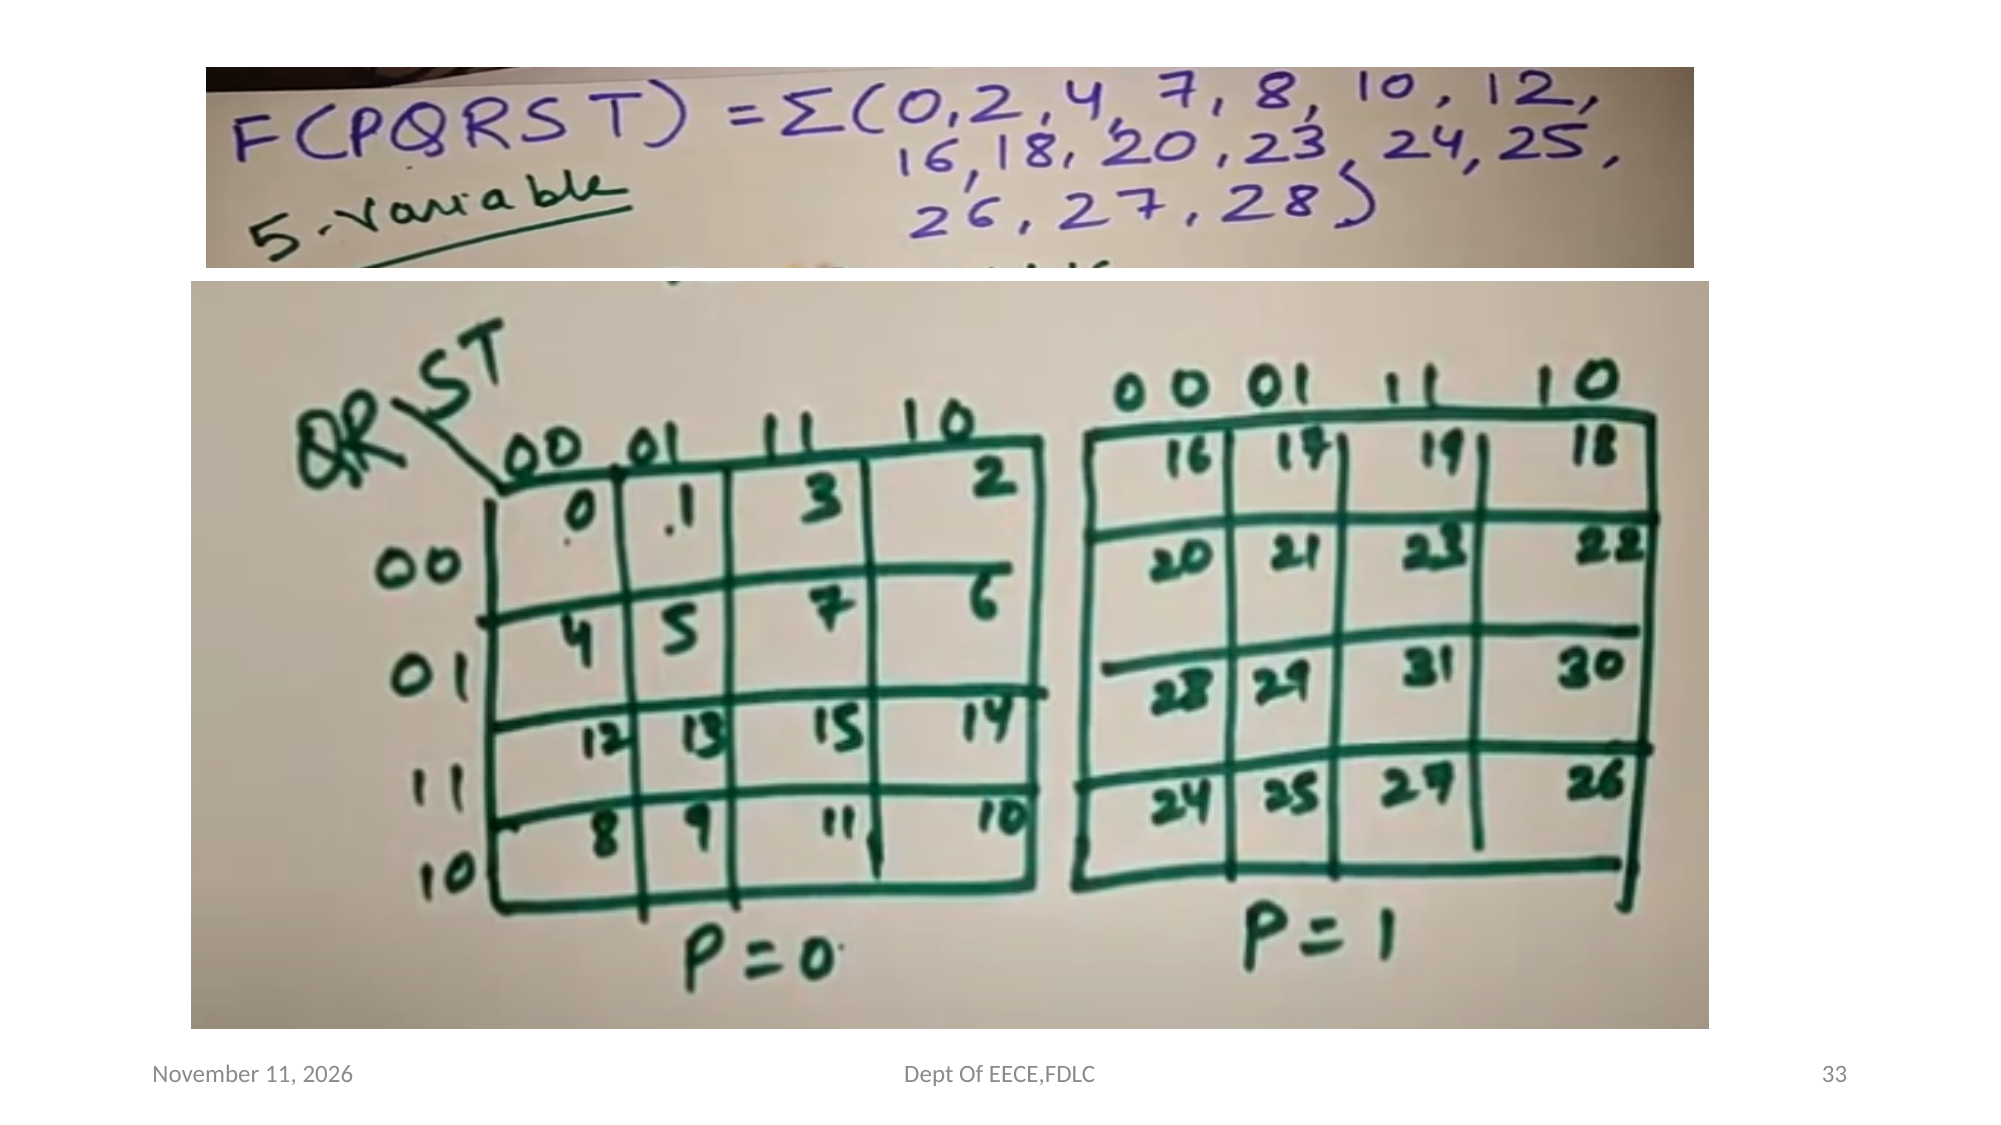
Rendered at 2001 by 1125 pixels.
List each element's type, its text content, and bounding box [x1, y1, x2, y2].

slide_number 33 [1412, 1042, 1863, 1103]
footer Dept Of EECE,FDLC [662, 1042, 1338, 1103]
picture [206, 67, 1694, 268]
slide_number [137, 1042, 588, 1103]
picture [191, 281, 1709, 1029]
